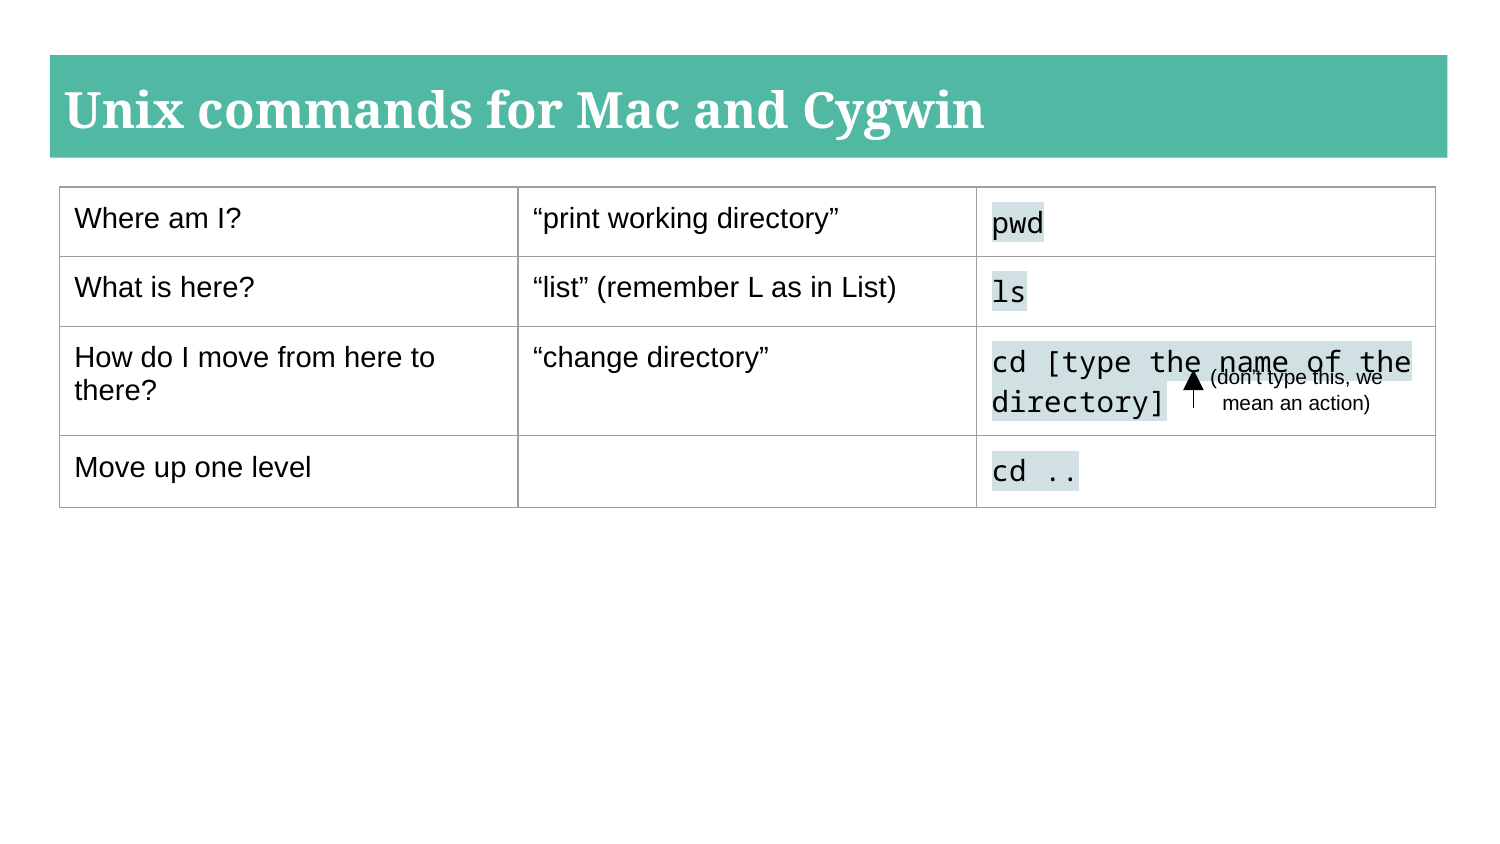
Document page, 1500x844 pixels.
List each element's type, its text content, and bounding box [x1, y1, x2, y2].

table_cell [519, 436, 976, 507]
table_header Where am I? [60, 188, 517, 256]
table_cell cd [type the name of the directory] [977, 327, 1435, 435]
table_cell ls [977, 257, 1435, 326]
table_cell Move up one level [60, 436, 517, 507]
table_cell What is here? [60, 257, 517, 326]
table_cell cd .. [977, 436, 1435, 507]
text_box (don’t type this, we mean an action) [1188, 349, 1405, 417]
title Unix commands for Mac and Cygwin [49, 55, 1448, 158]
table_cell How do I move from here to there? [60, 327, 517, 435]
table_cell “list” (remember L as in List) [519, 257, 976, 326]
table_header “print working directory” [519, 188, 976, 256]
table_cell “change directory” [519, 327, 976, 435]
table_header pwd [977, 188, 1435, 256]
